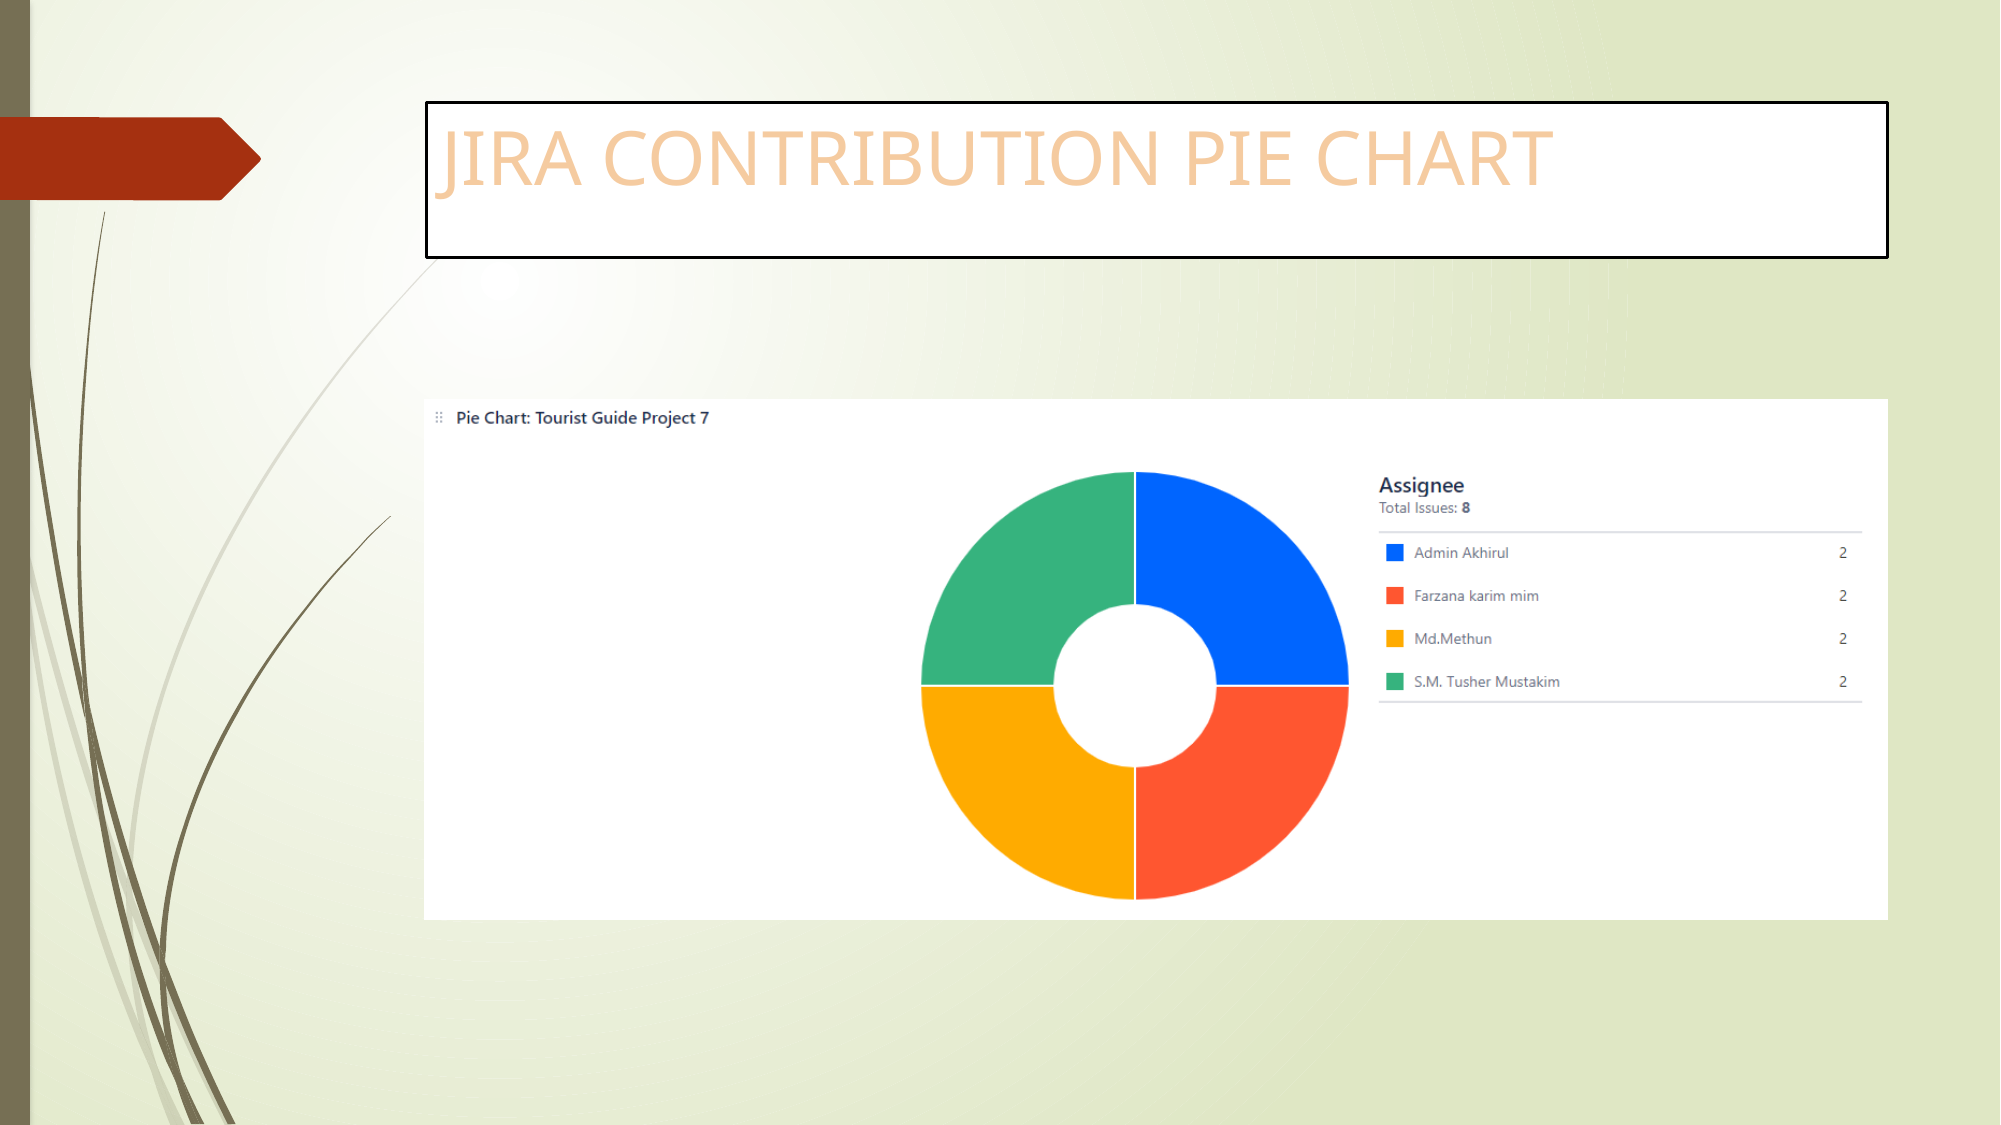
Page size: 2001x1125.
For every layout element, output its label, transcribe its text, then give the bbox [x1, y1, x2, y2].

title JIRA CONTRIBUTION PIE CHART [425, 101, 1889, 259]
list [424, 399, 1888, 921]
